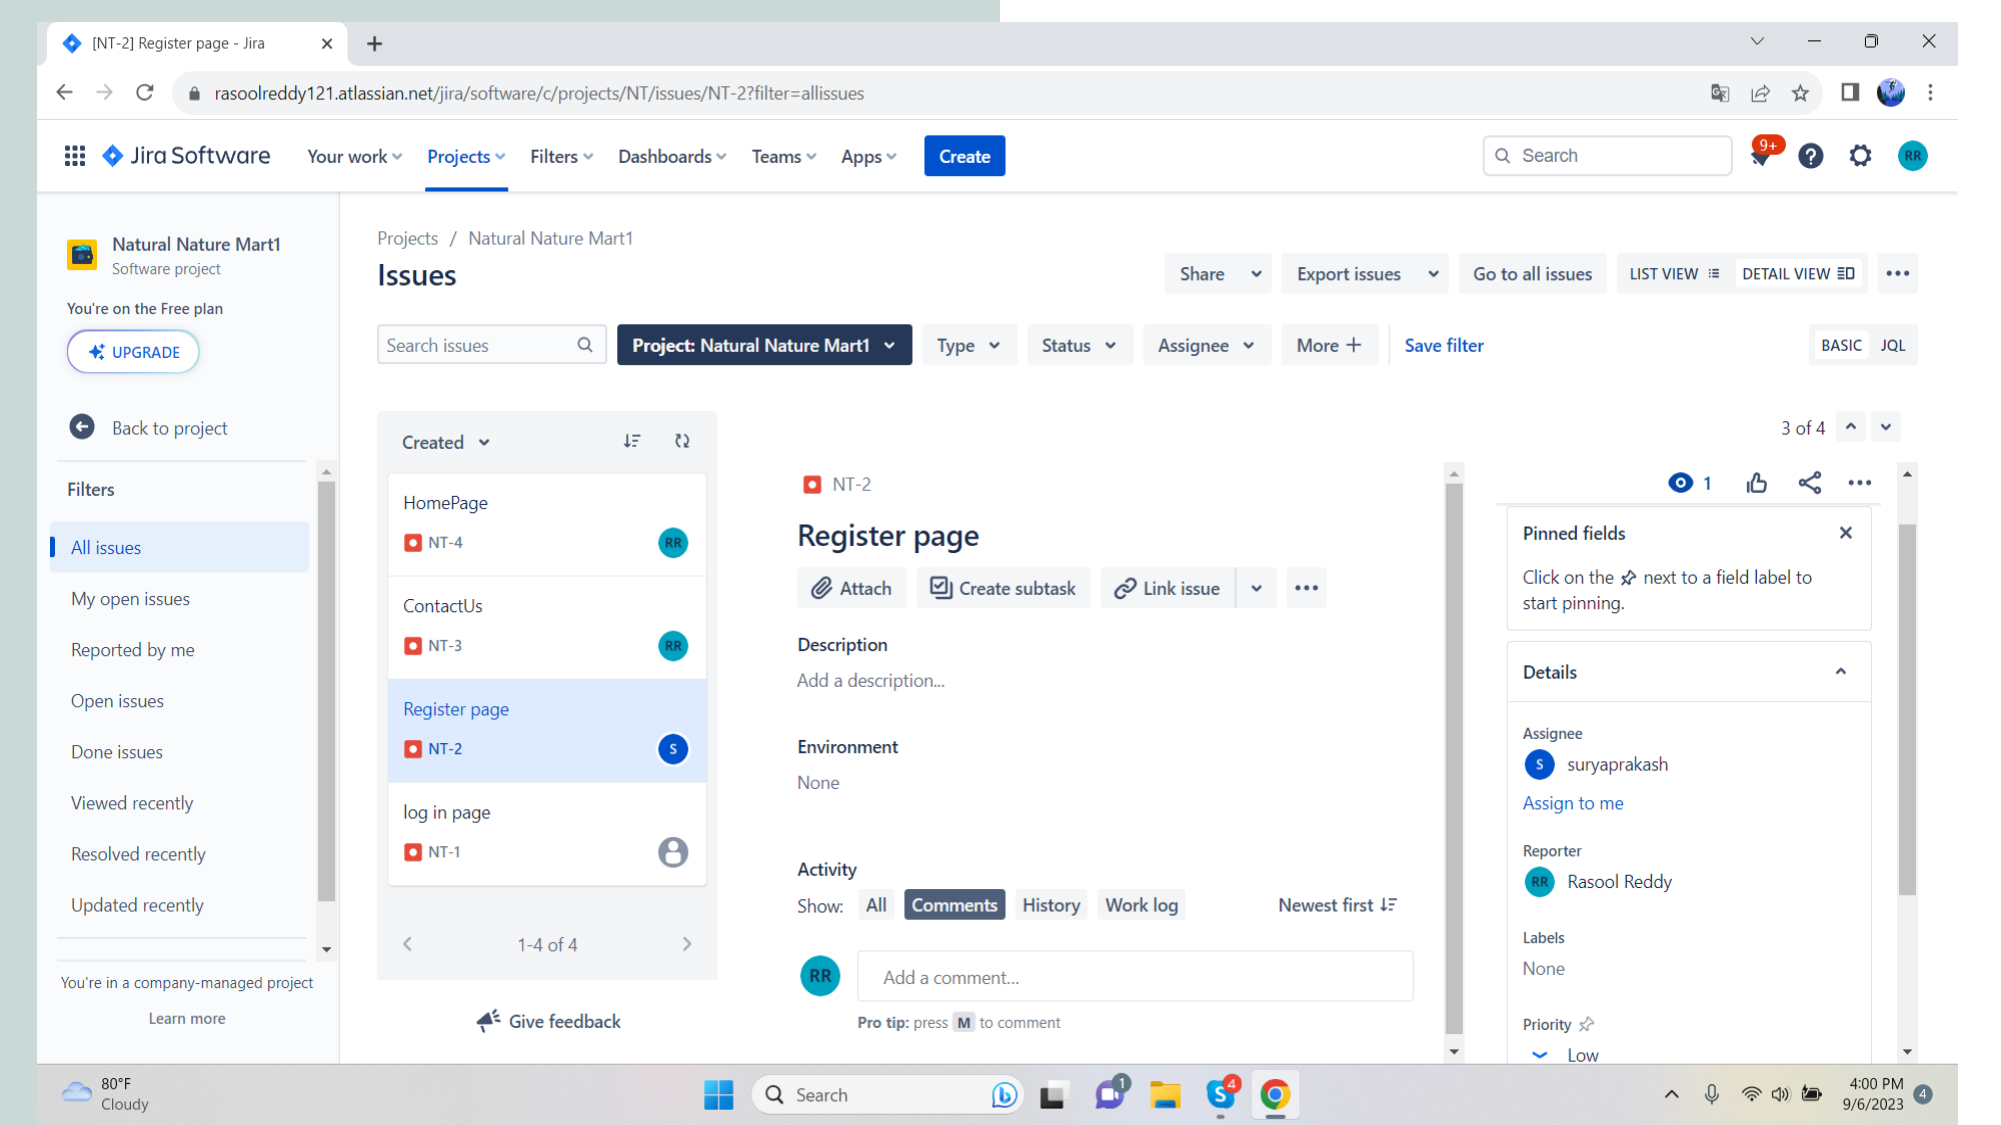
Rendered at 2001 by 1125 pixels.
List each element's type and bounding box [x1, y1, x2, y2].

list [37, 22, 1958, 1125]
